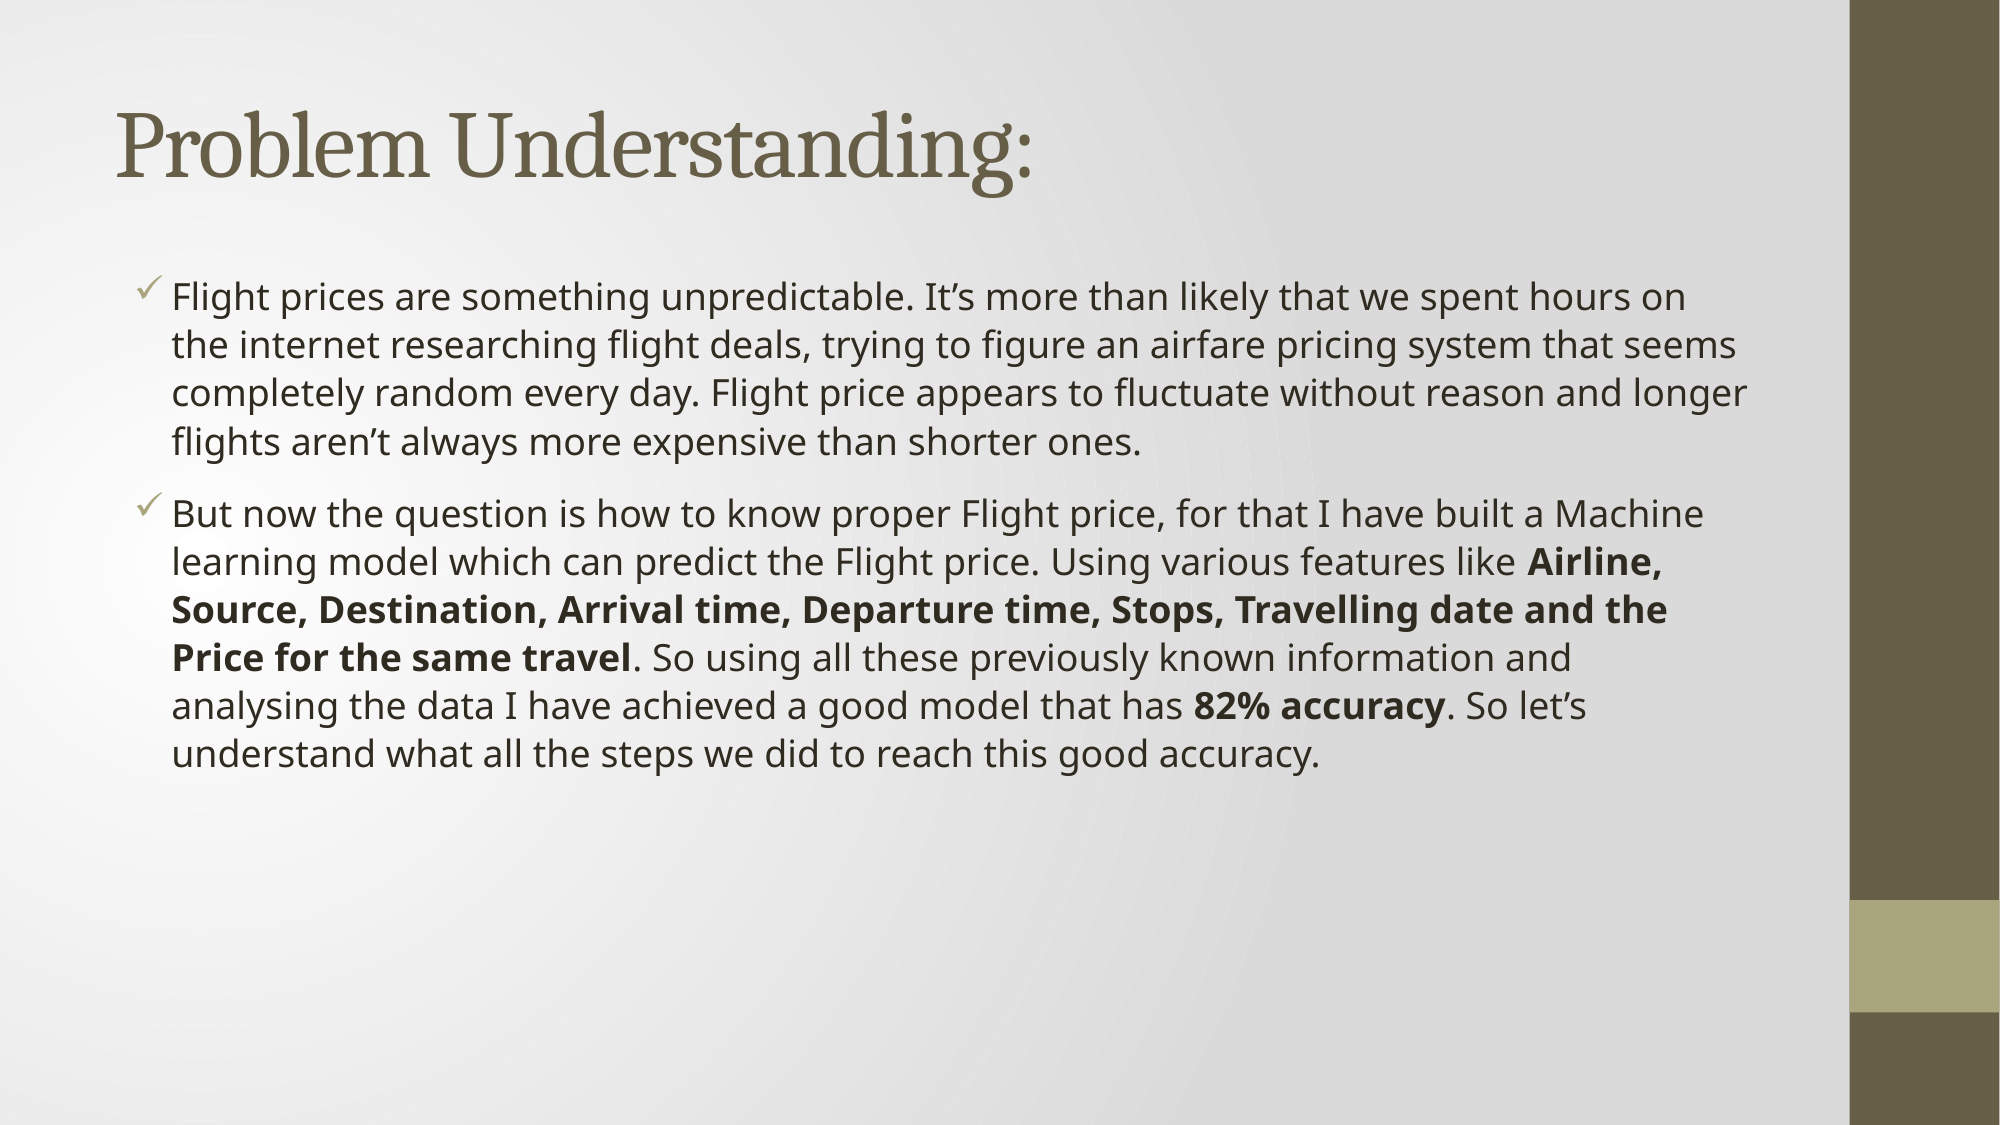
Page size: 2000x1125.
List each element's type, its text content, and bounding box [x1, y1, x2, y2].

list Flight prices are something unpredictable. It’s more than likely that we spent hours on the internet researching flight deals, trying to figure an airfare pricing system that seems completely random every day. Flight price appears to fluctuate without reason and longer flights aren’t always more expensive than shorter ones. But now the question is how to know proper Flight price, for that I have built a Machine learning model which can predict the Flight price. Using various features like Airline, Source, Destination, Arrival time, Departure time, Stops, Travelling date and the Price for the same travel. So using all these previously known information and analysing the data I have achieved a good model that has 82% accuracy. So let’s understand what all the steps we did to reach this good accuracy. [99, 262, 1767, 1050]
title Problem Understanding: [99, 45, 1767, 233]
